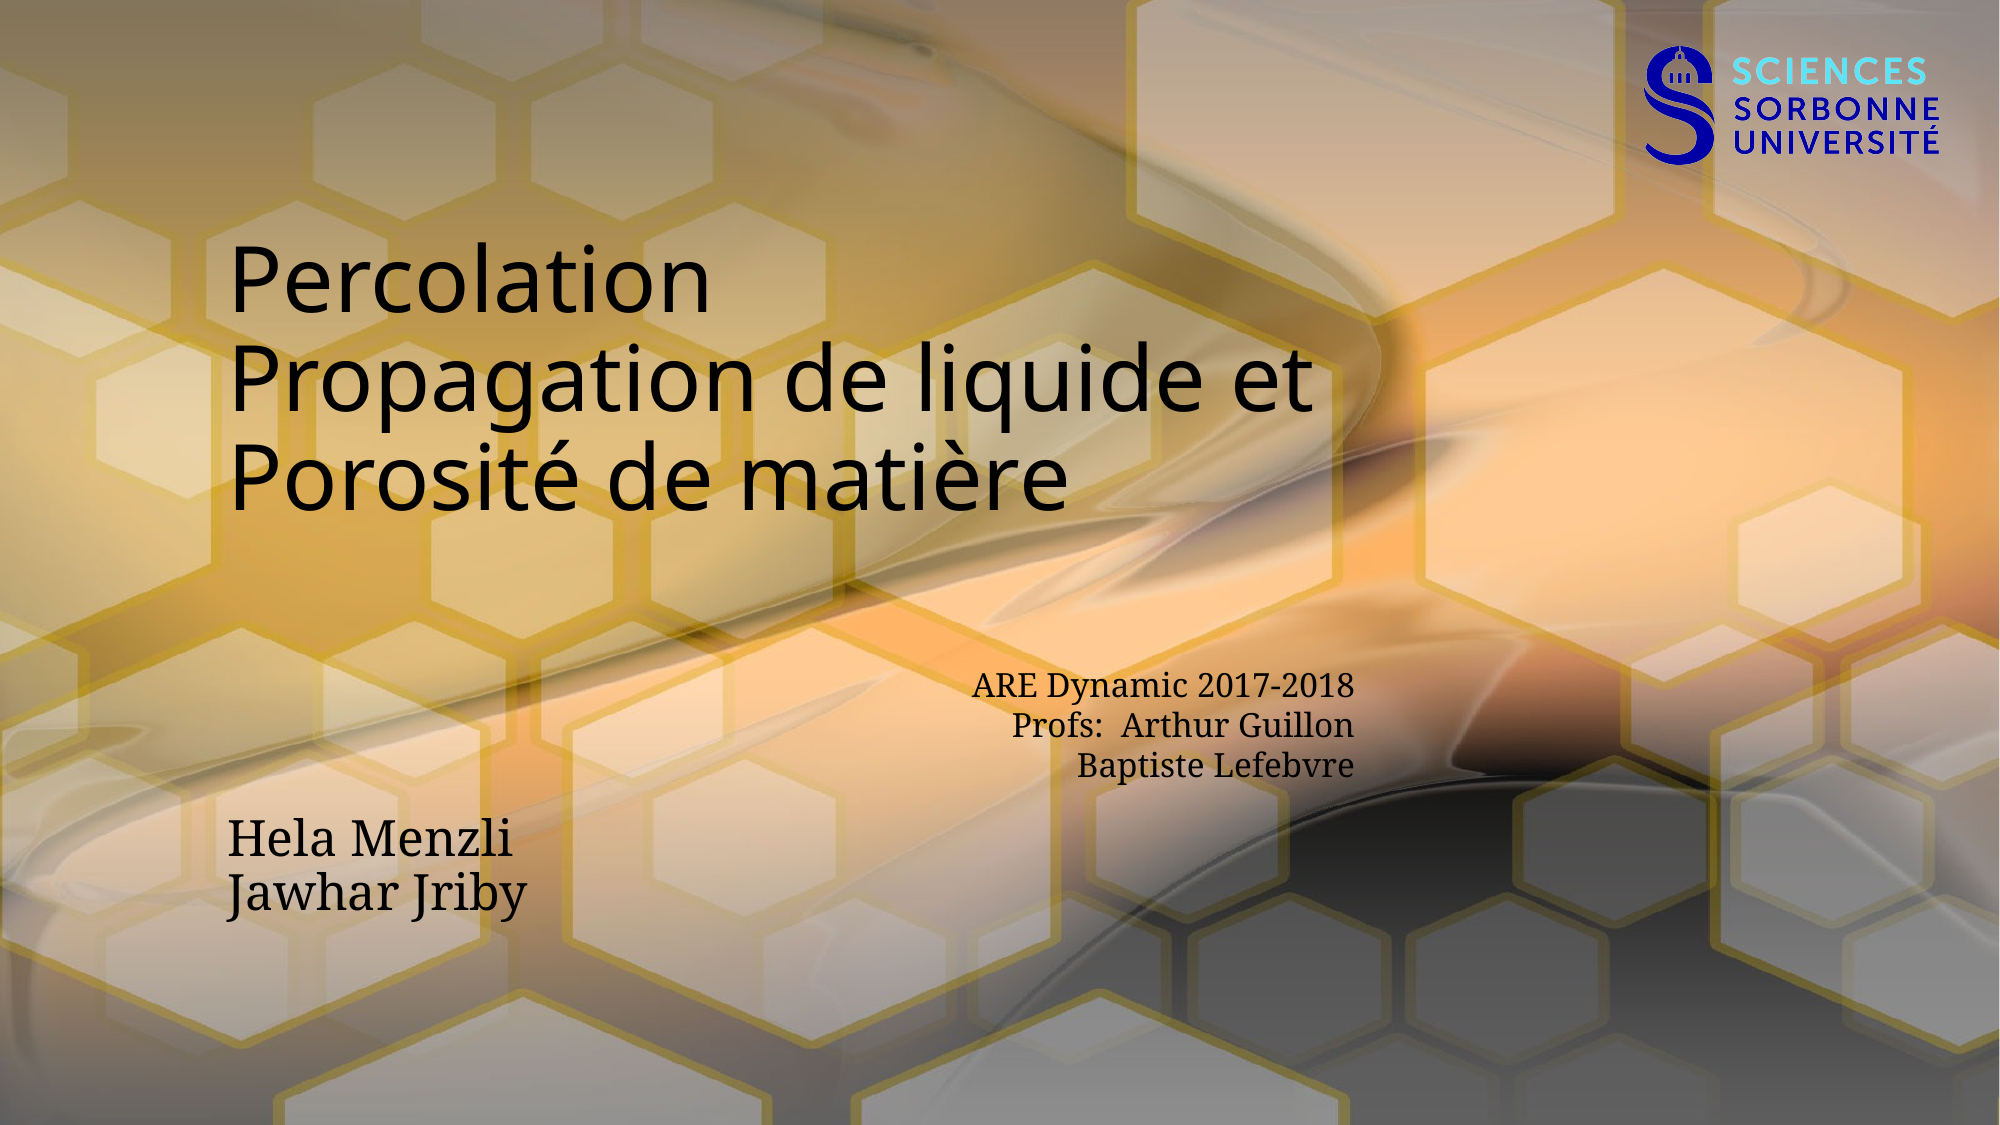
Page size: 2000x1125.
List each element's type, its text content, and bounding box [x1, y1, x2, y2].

picture [0, 0, 2000, 1125]
subtitle Hela Menzli Jawhar Jriby [212, 806, 1600, 1032]
title Percolation Propagation de liquide et Porosité de matière [212, 162, 1600, 688]
text_box ARE Dynamic 2017-2018 Profs: Arthur Guillon Baptiste Lefebvre [957, 657, 1371, 792]
